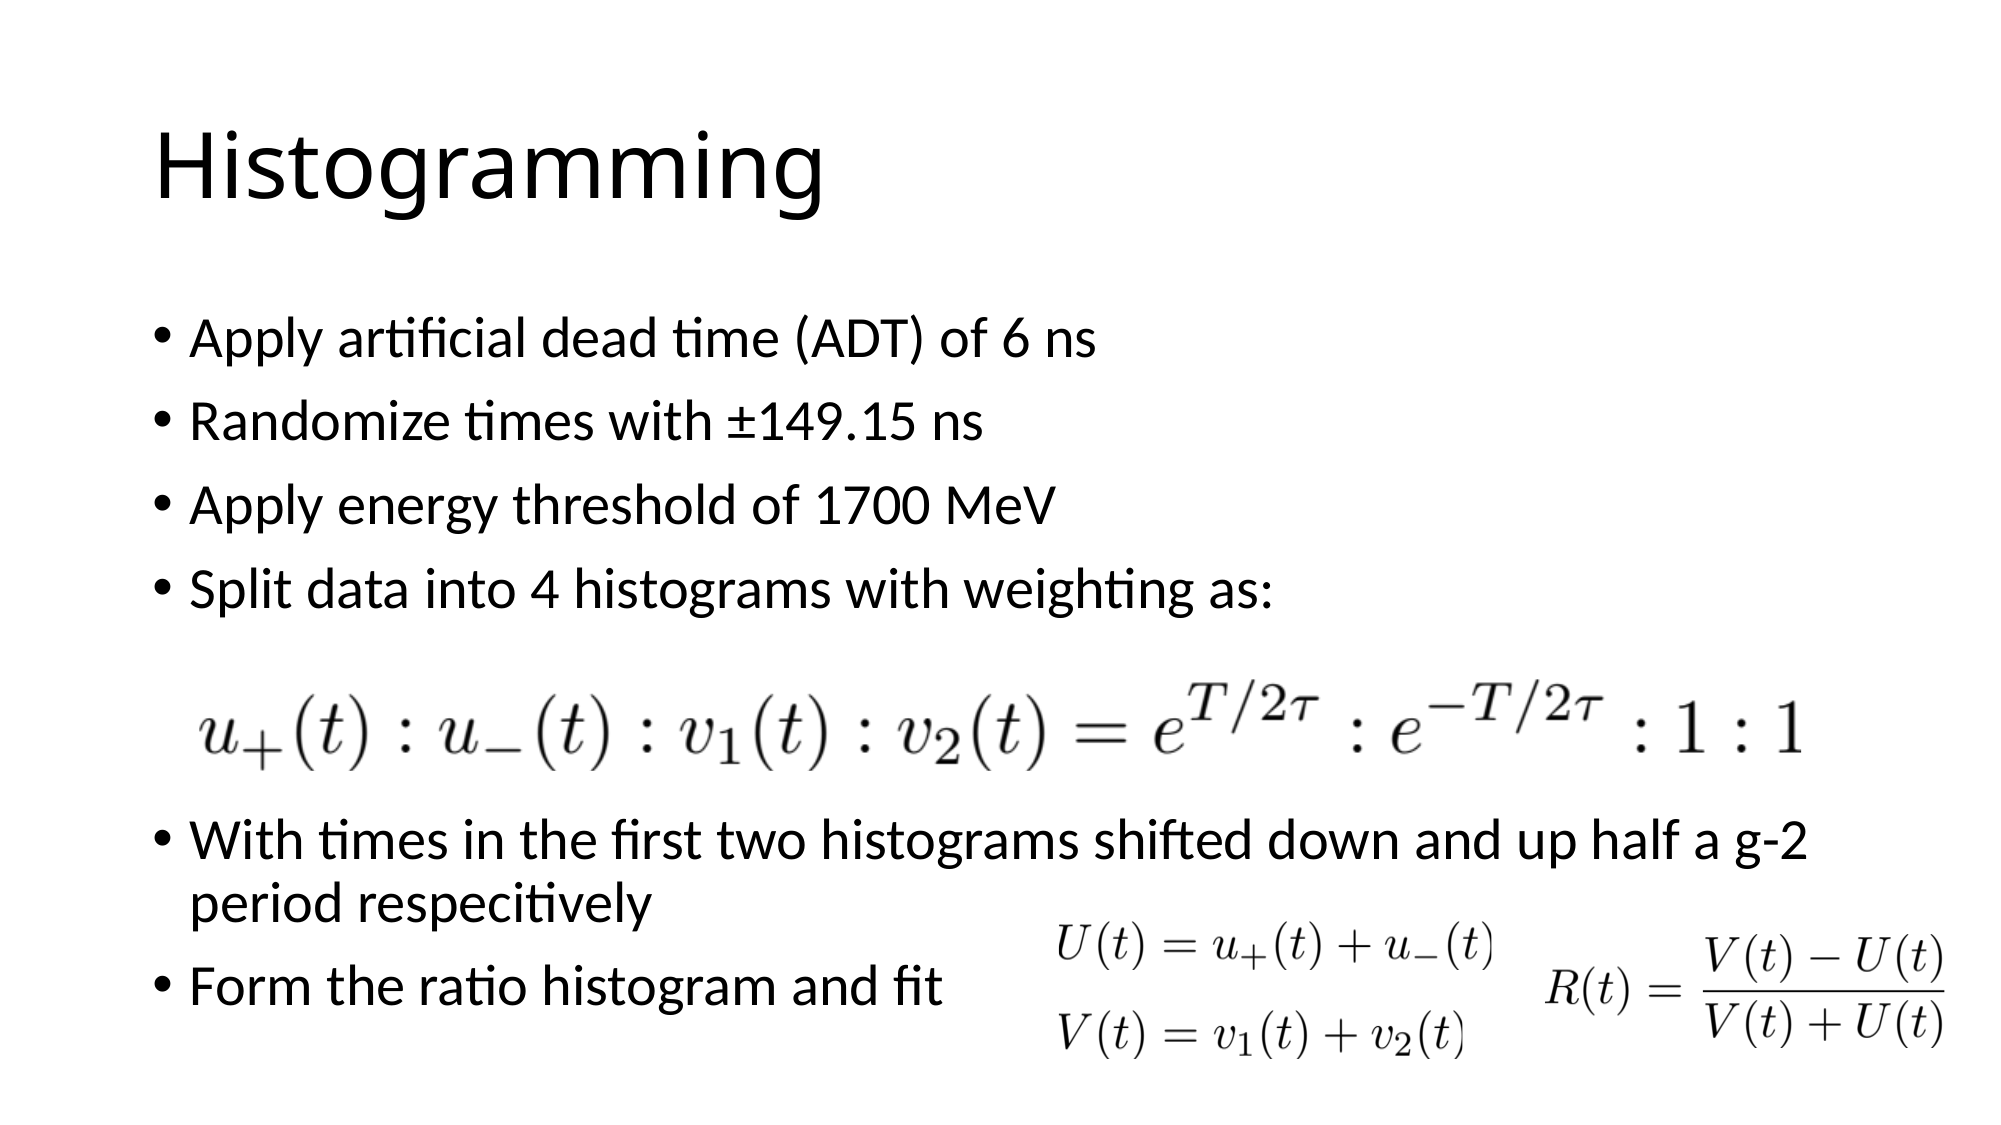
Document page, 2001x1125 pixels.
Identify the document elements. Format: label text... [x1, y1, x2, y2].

picture [1058, 920, 1492, 970]
list Apply artificial dead time (ADT) of 6 ns Randomize times with ±149.15 ns Apply energy threshold of 1700 MeV Split data into 4 histograms with weighting as: With times in the first two histograms shifted down and up half a g-2 period respecitively Form the ratio histogram and fit [137, 299, 1863, 1059]
picture [1544, 933, 1945, 1048]
picture [198, 678, 1802, 771]
picture [1058, 1009, 1463, 1059]
title Histogramming [137, 59, 1863, 278]
